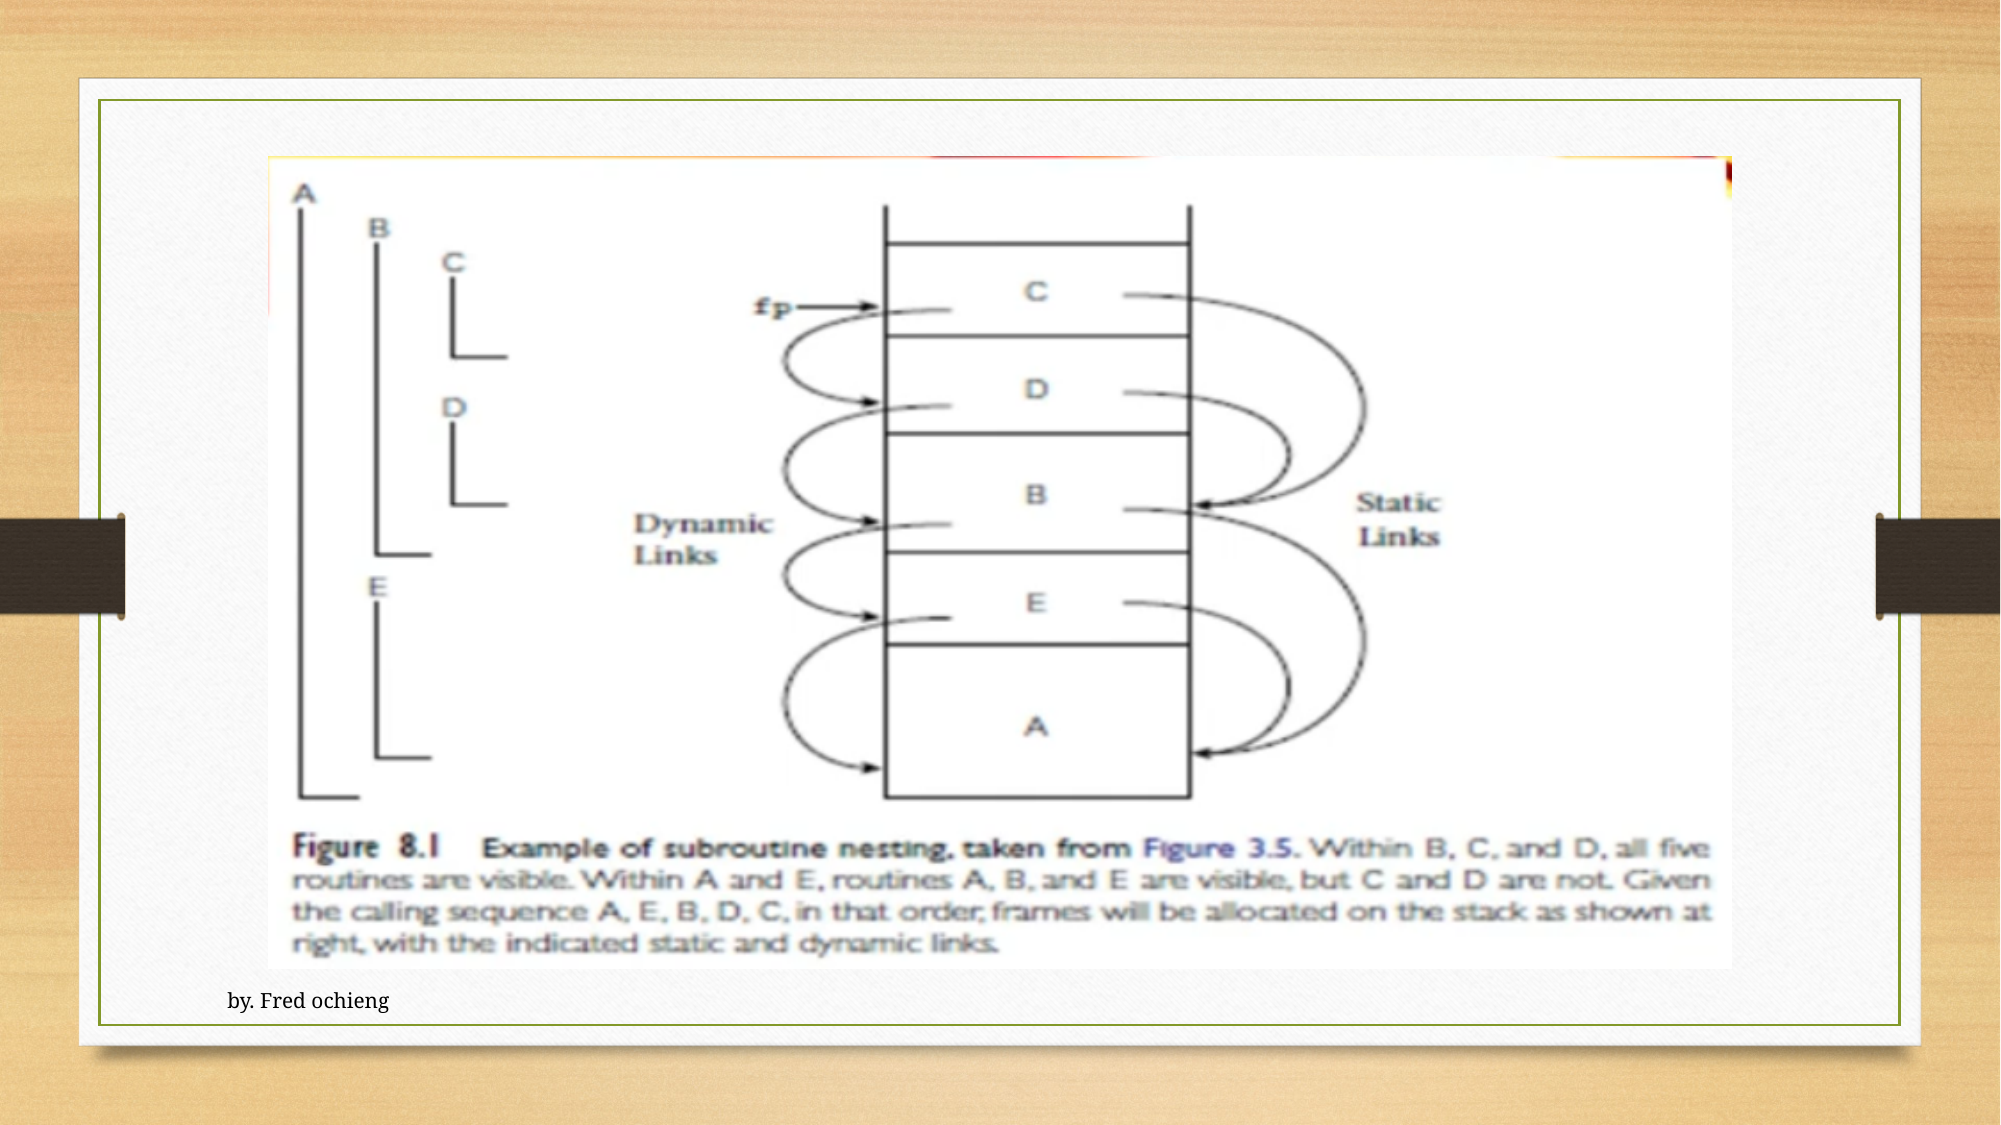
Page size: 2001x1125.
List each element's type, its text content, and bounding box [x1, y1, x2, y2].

footer by. Fred ochieng [212, 979, 1411, 1025]
picture [0, 0, 2001, 1125]
